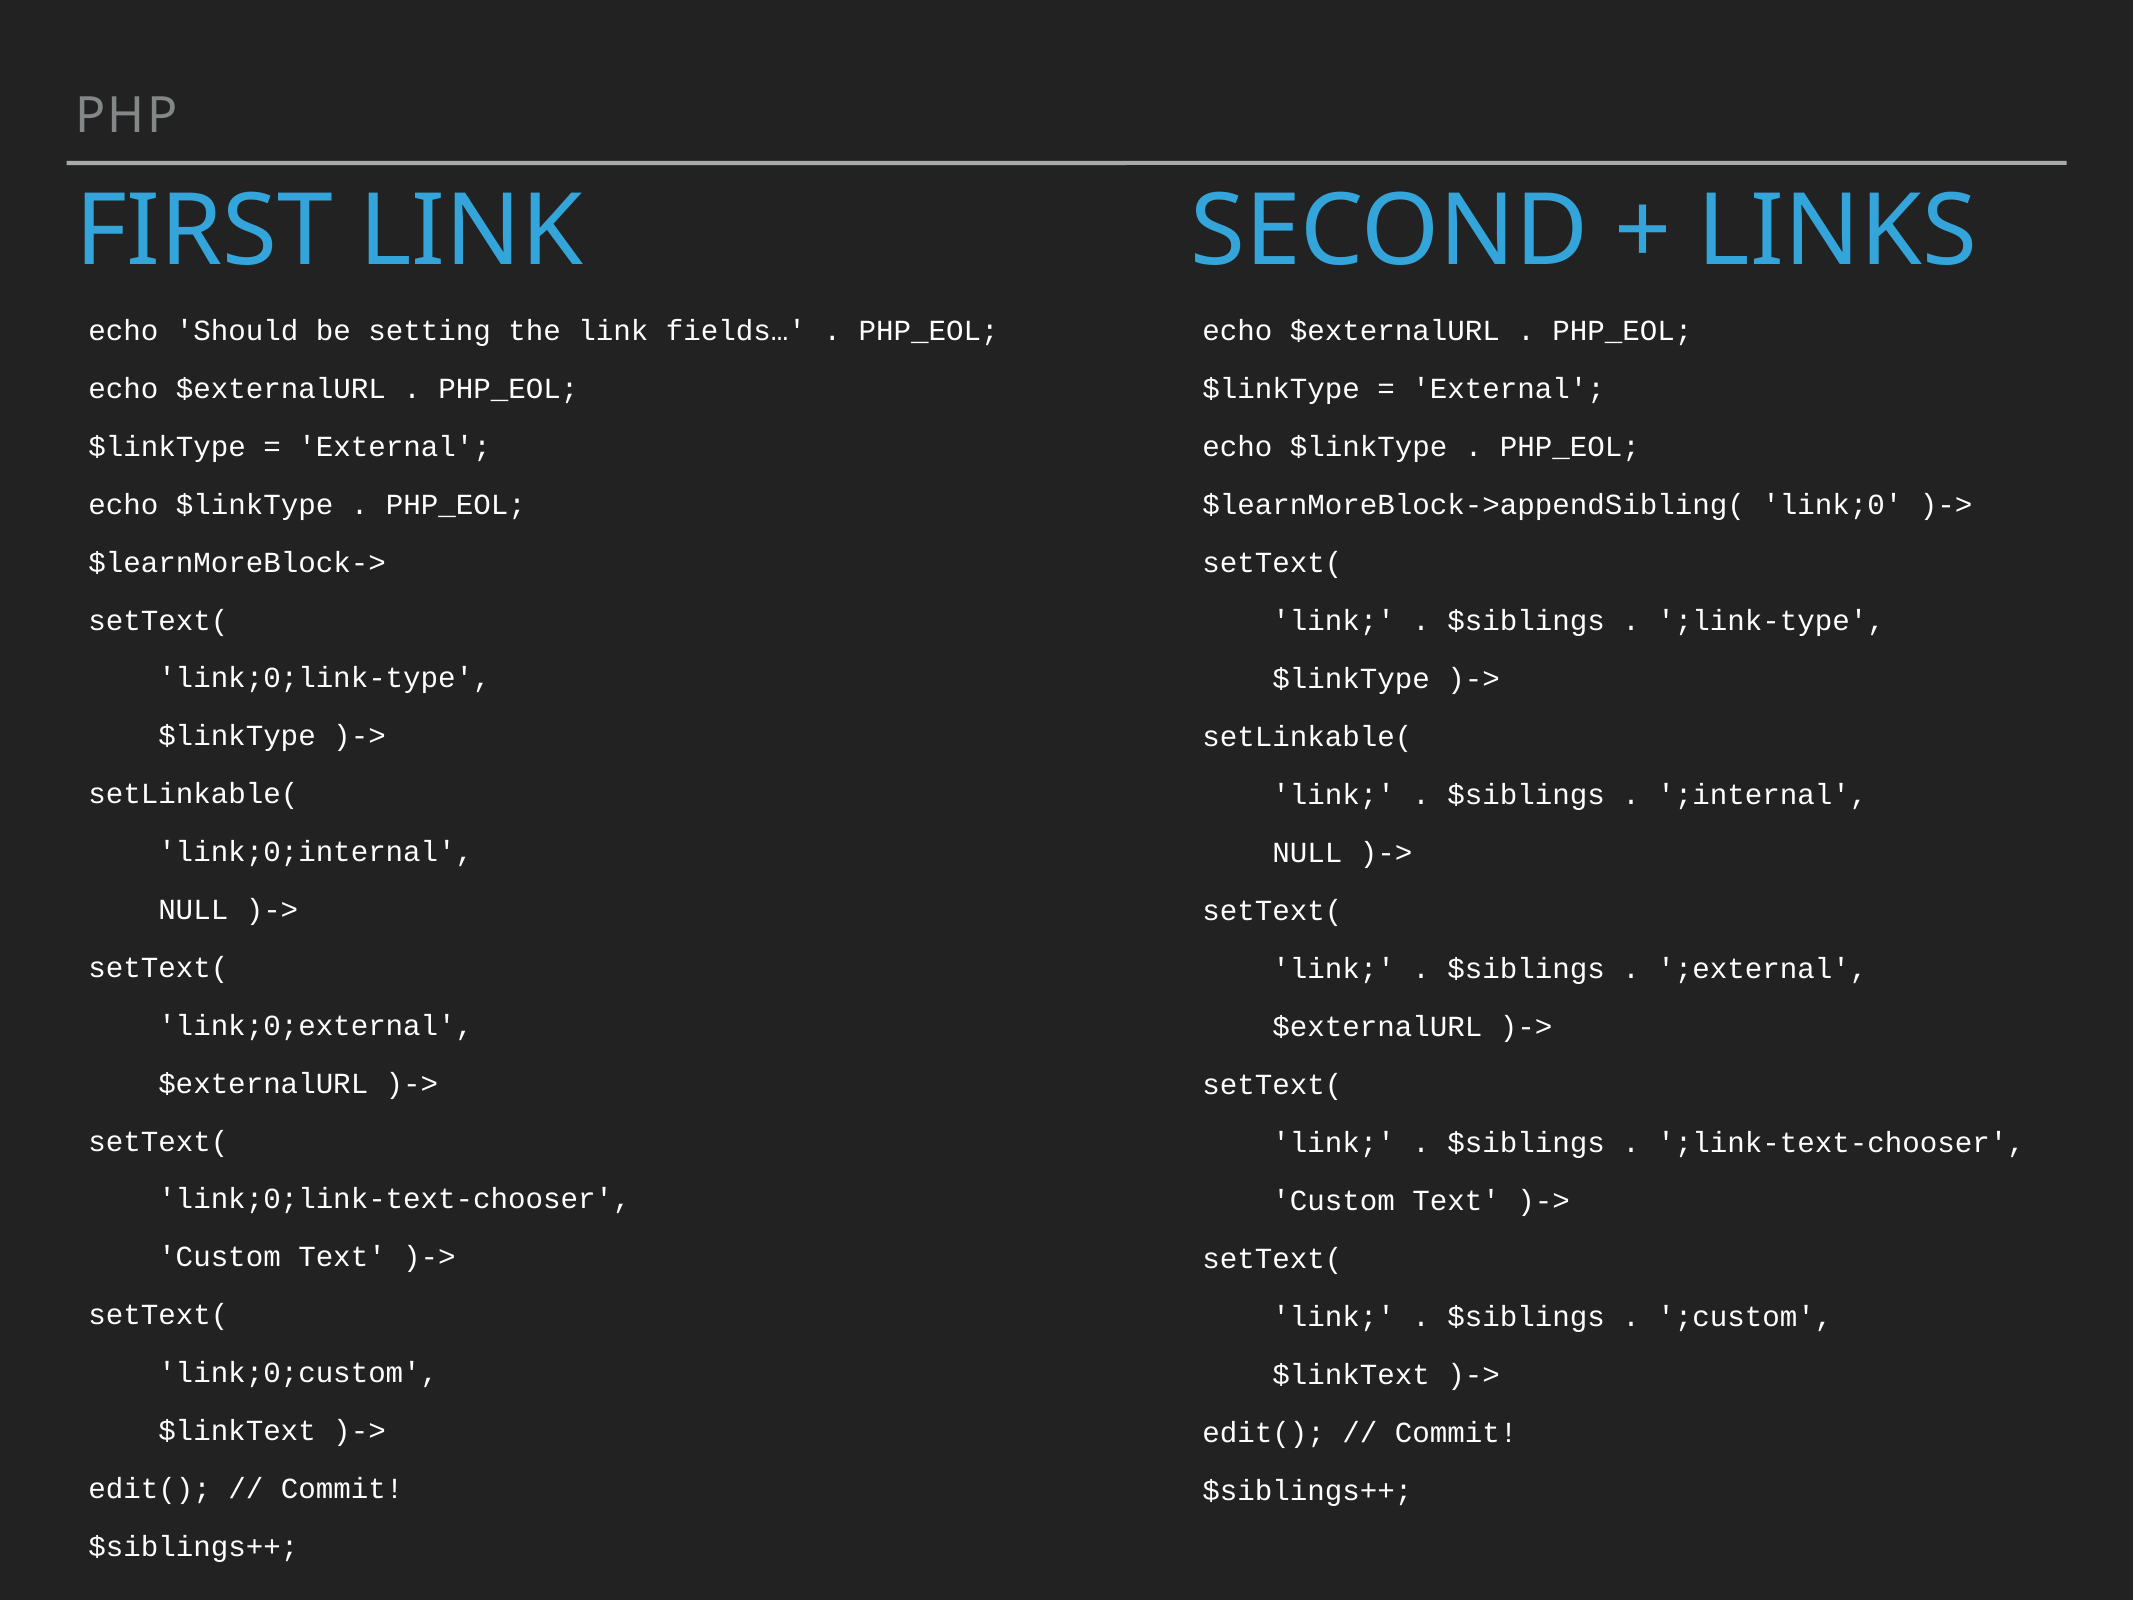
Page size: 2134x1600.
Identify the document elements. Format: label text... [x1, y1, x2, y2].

text_box echo $externalURL . PHP_EOL; $linkType = 'External'; echo $linkType . PHP_EOL; $learnMoreBlock->appendSibling( 'link;0' )-> setText( 'link;' . $siblings . ';link-type', $linkType )-> setLinkable( 'link;' . $siblings . ';internal', NULL )-> setText( 'link;' . $siblings . ';external', $externalURL )-> setText( 'link;' . $siblings . ';link-text-chooser', 'Custom Text' )-> setText( 'link;' . $siblings . ';custom', $linkText )-> edit(); // Commit! $siblings++; [1193, 303, 2054, 1553]
list PHP [66, 74, 1901, 151]
text_box Second + links [1182, 180, 2066, 299]
list echo 'Should be setting the link fields…' . PHP_EOL; echo $externalURL . PHP_EOL; $linkType = 'External'; echo $linkType . PHP_EOL; $learnMoreBlock-> setText( 'link;0;link-type', $linkType )-> setLinkable( 'link;0;internal', NULL )-> setText( 'link;0;external', $externalURL )-> setText( 'link;0;link-text-chooser', 'Custom Text' )-> setText( 'link;0;custom', $linkText )-> edit(); // Commit! $siblings++; [79, 302, 1094, 1600]
title First Link [66, 179, 1081, 300]
